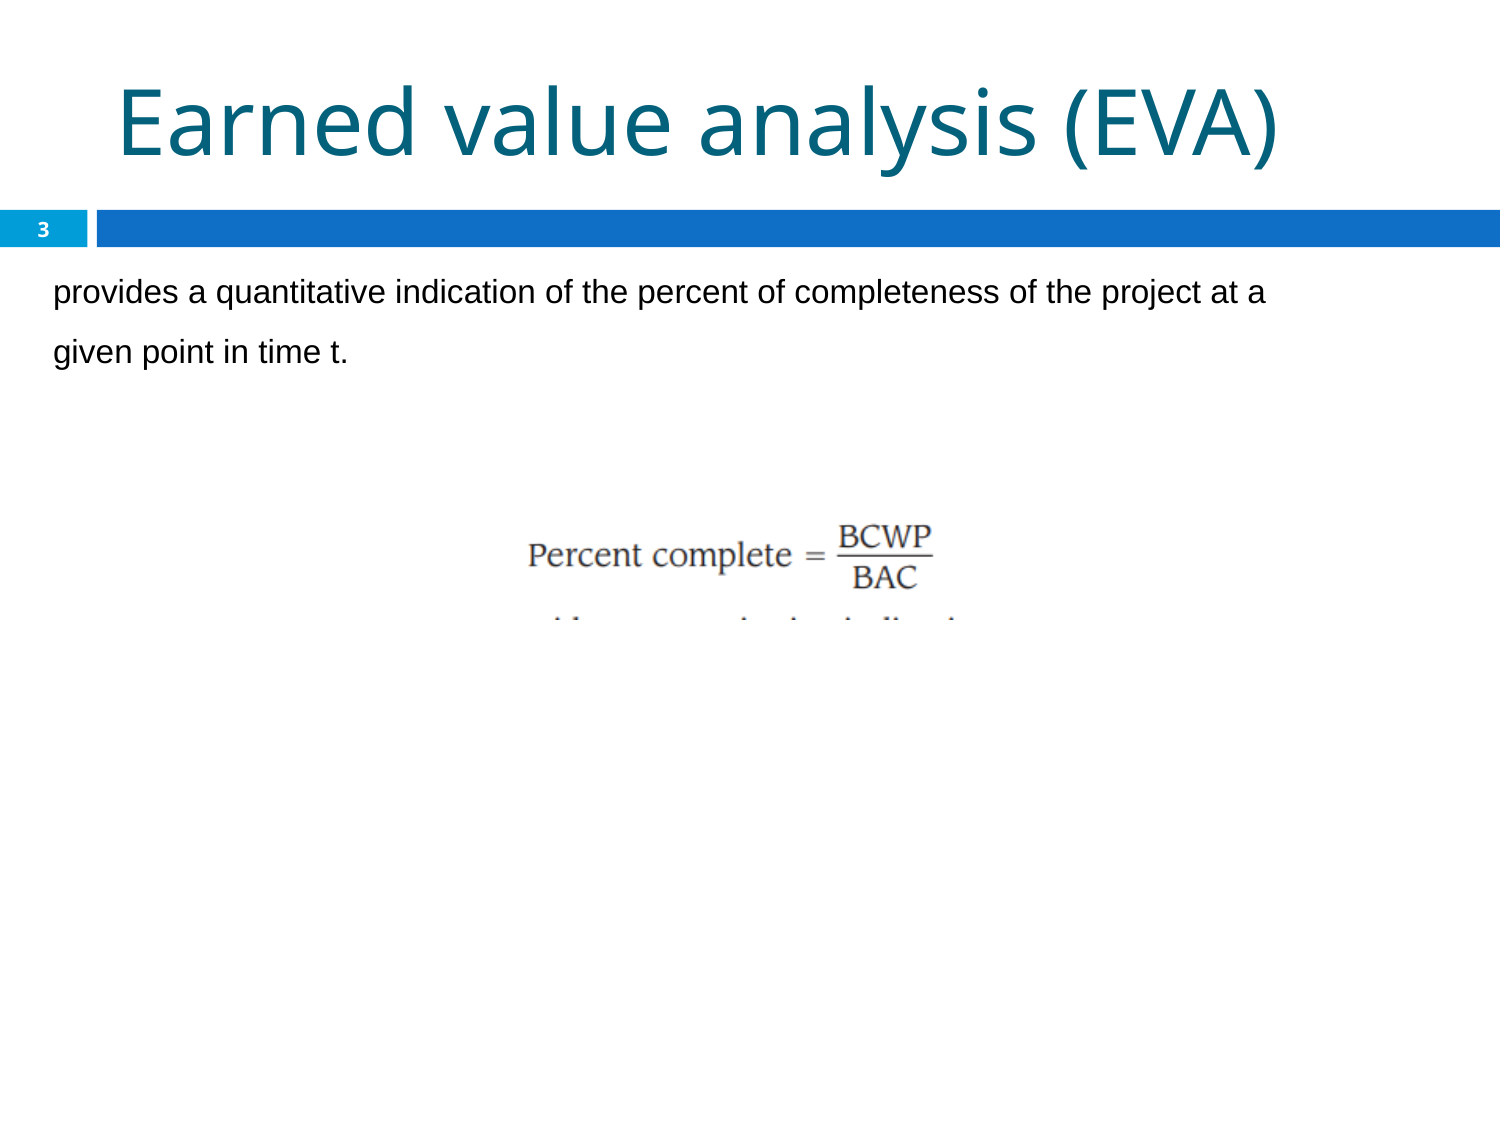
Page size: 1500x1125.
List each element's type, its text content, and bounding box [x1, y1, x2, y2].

list provides a quantitative indication of the percent of completeness of the project at a given point in time t. [38, 262, 1438, 1088]
slide_number 3 [0, 208, 88, 249]
picture [493, 505, 1007, 620]
title Earned value analysis (EVA) [100, 37, 1438, 200]
